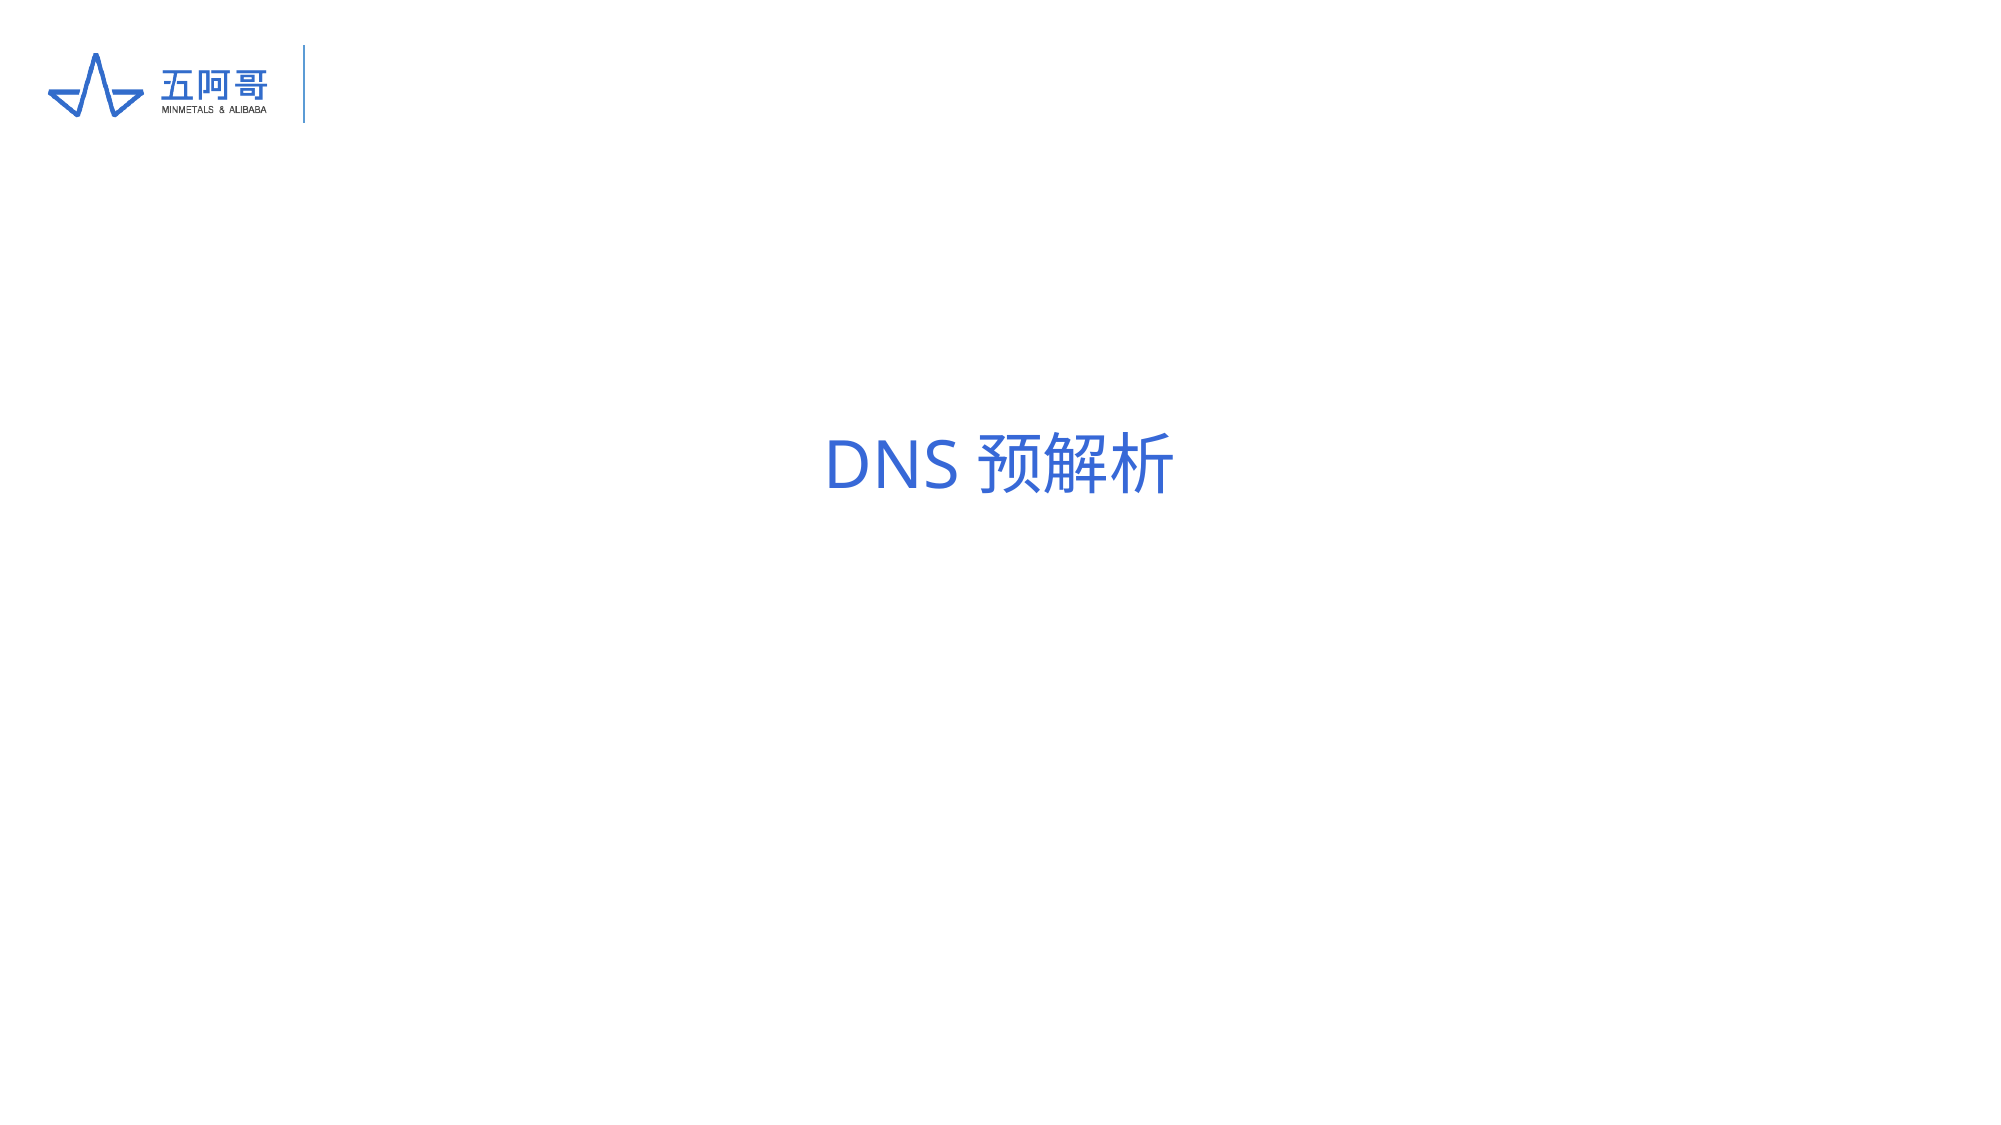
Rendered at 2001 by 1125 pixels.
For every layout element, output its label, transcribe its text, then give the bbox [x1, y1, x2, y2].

title DNS预解析 [0, 411, 2000, 524]
picture [39, 43, 279, 130]
